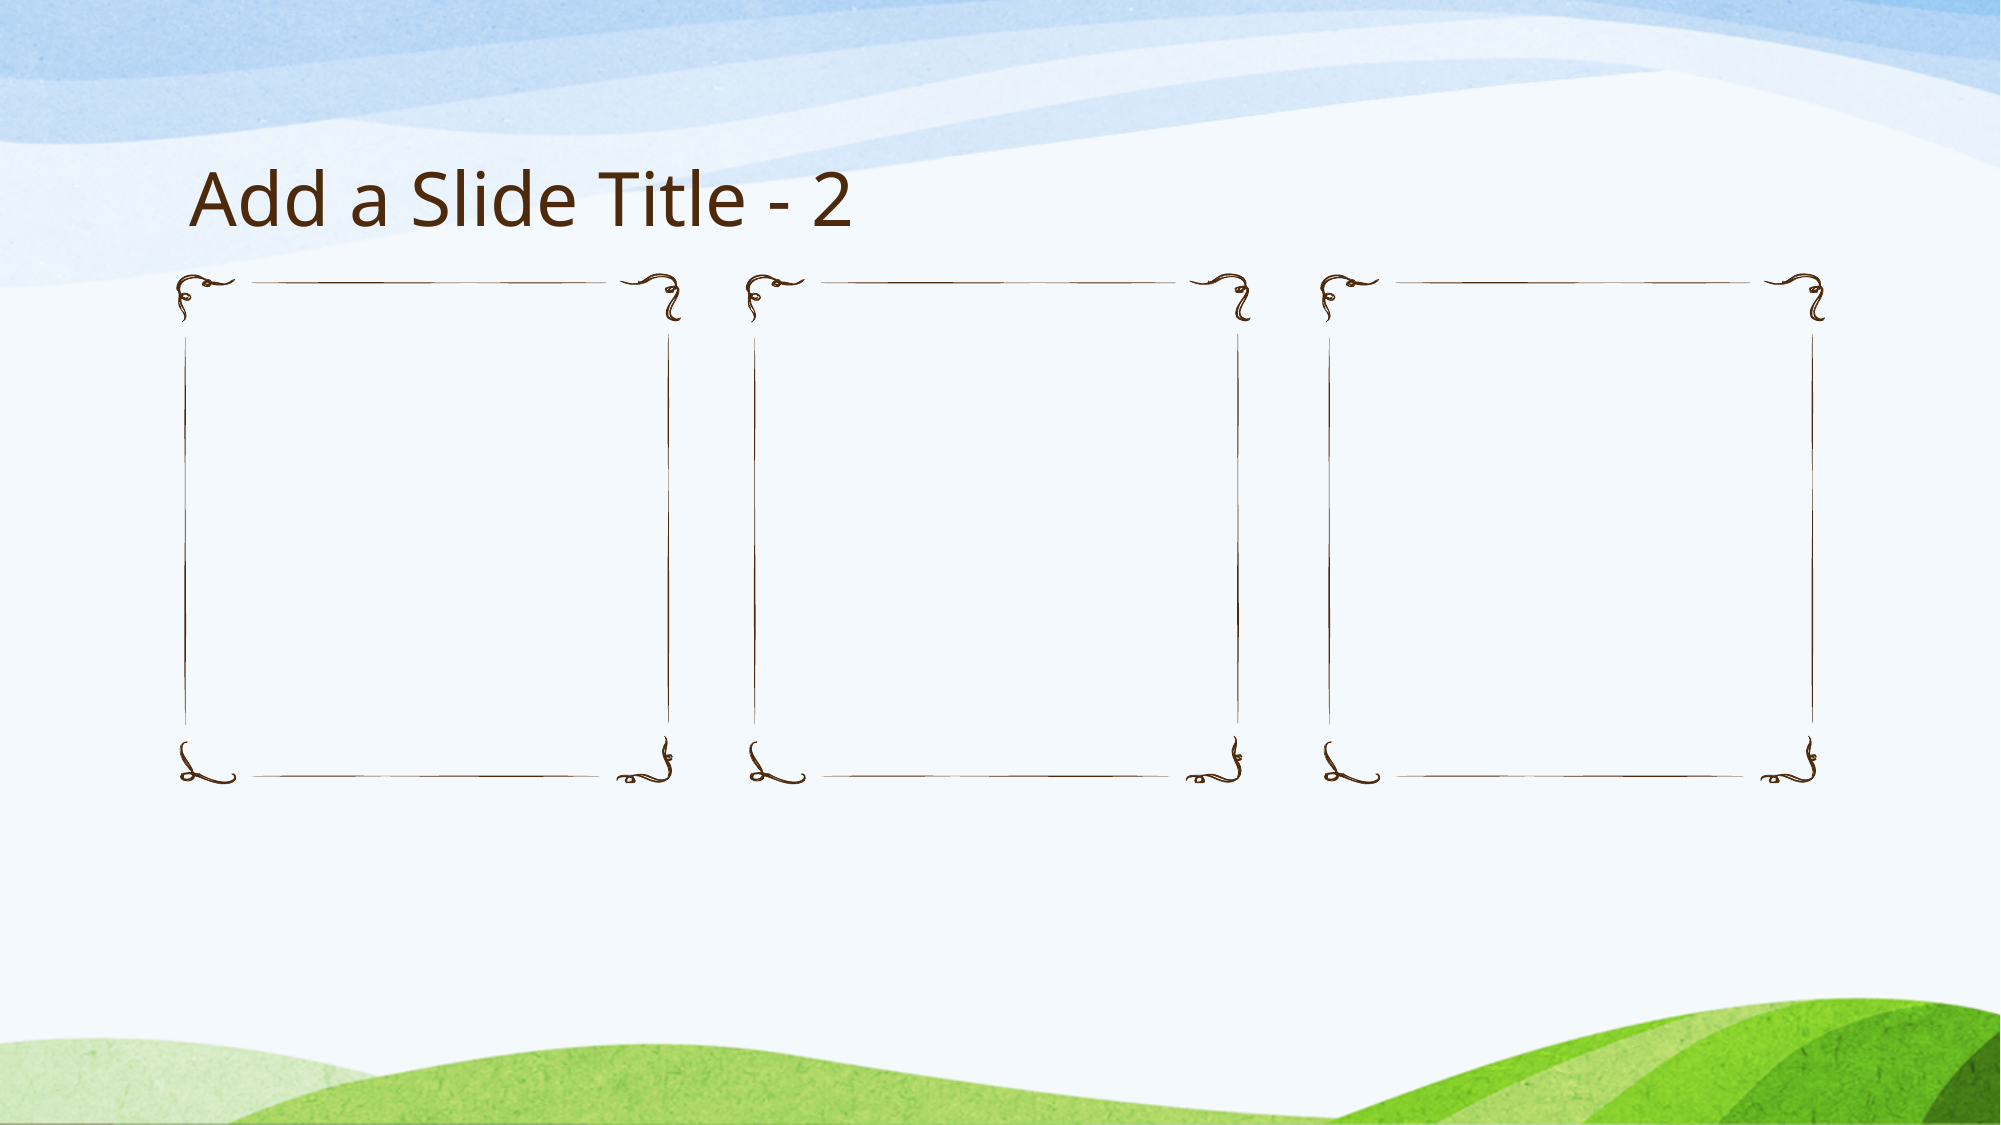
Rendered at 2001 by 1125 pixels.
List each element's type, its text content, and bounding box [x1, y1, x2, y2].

title Add a Slide Title - 2 [174, 50, 1825, 250]
picture [0, 0, 2001, 1125]
